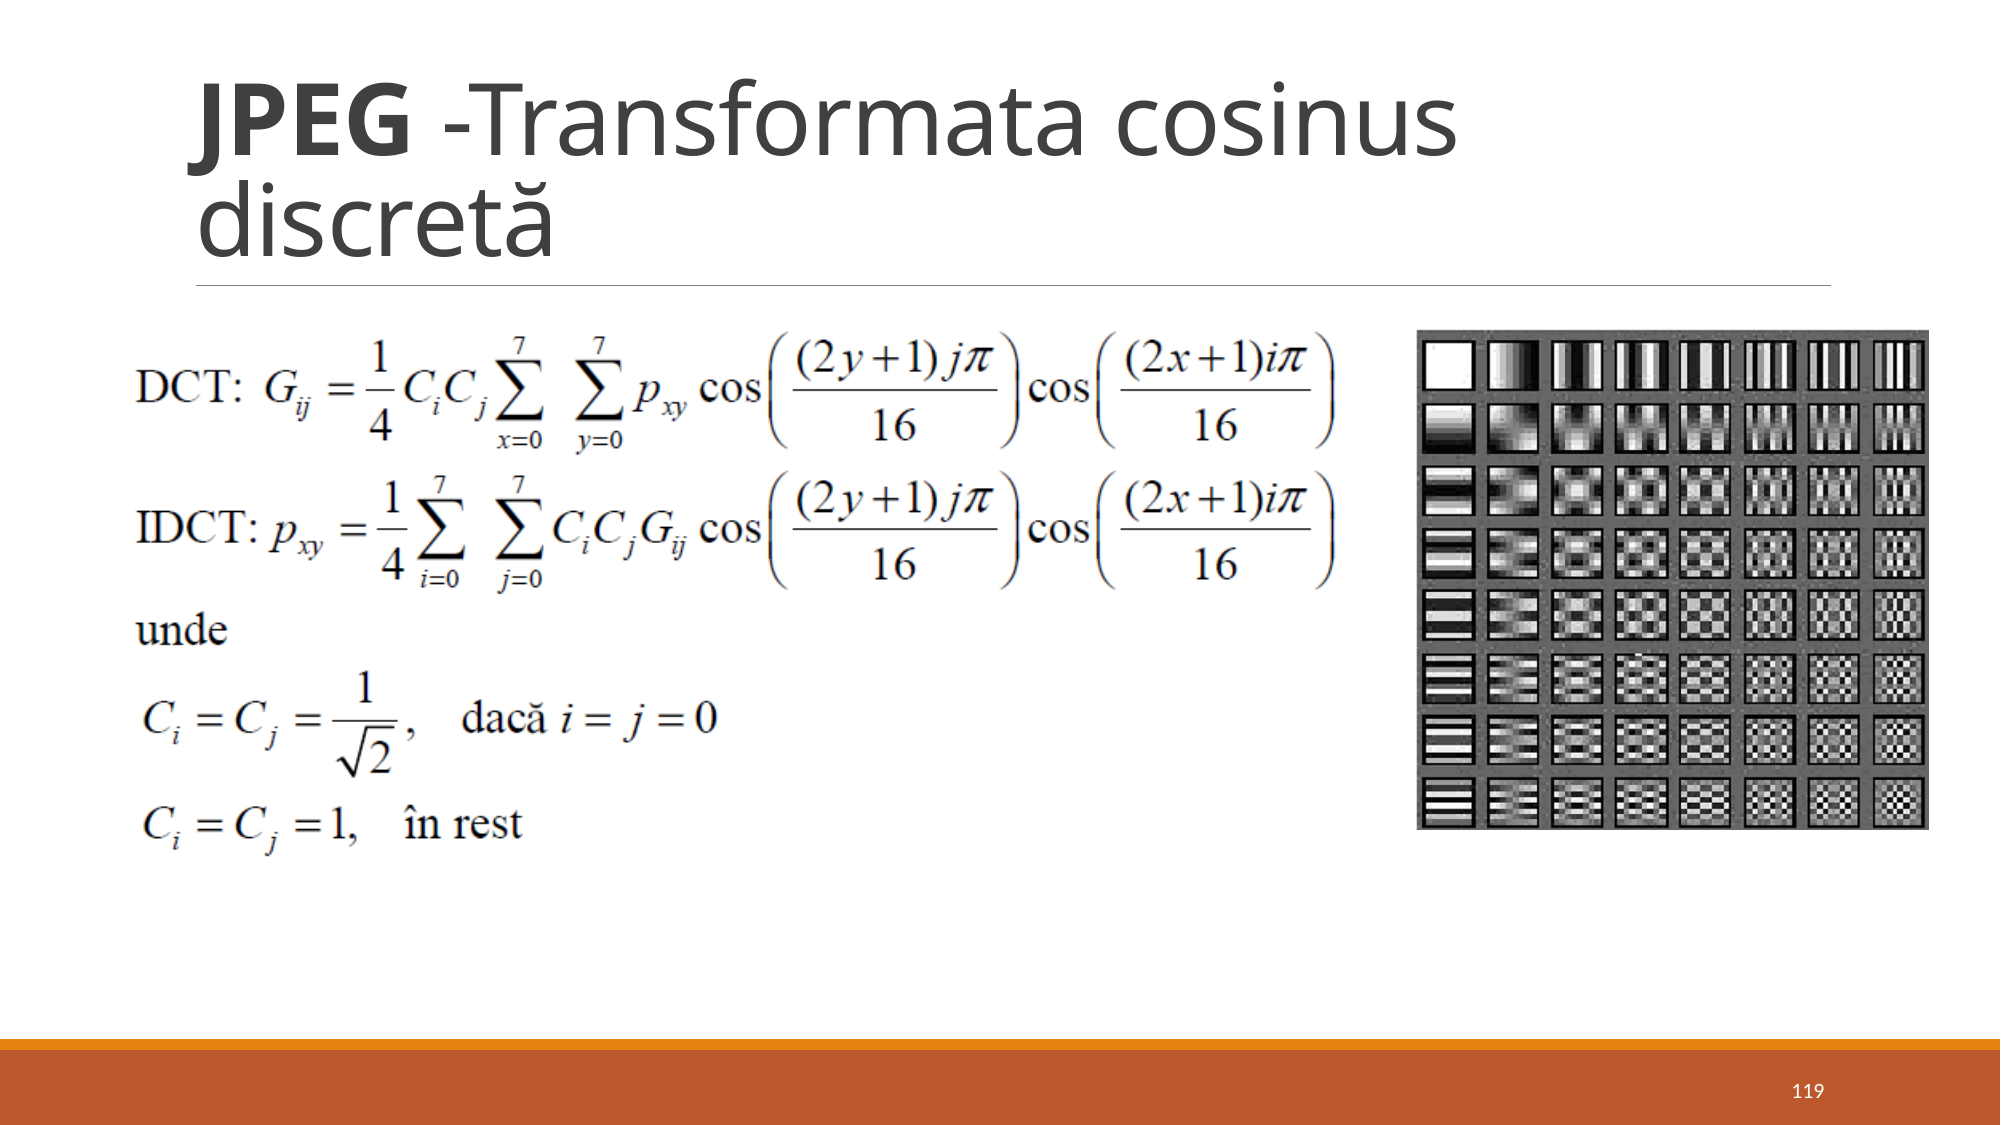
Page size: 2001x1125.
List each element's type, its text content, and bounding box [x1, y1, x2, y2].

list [1415, 328, 1929, 831]
picture [107, 323, 1364, 910]
slide_number 119 [1624, 1059, 1840, 1120]
title JPEG -Transformata cosinus discretă [179, 47, 1830, 285]
